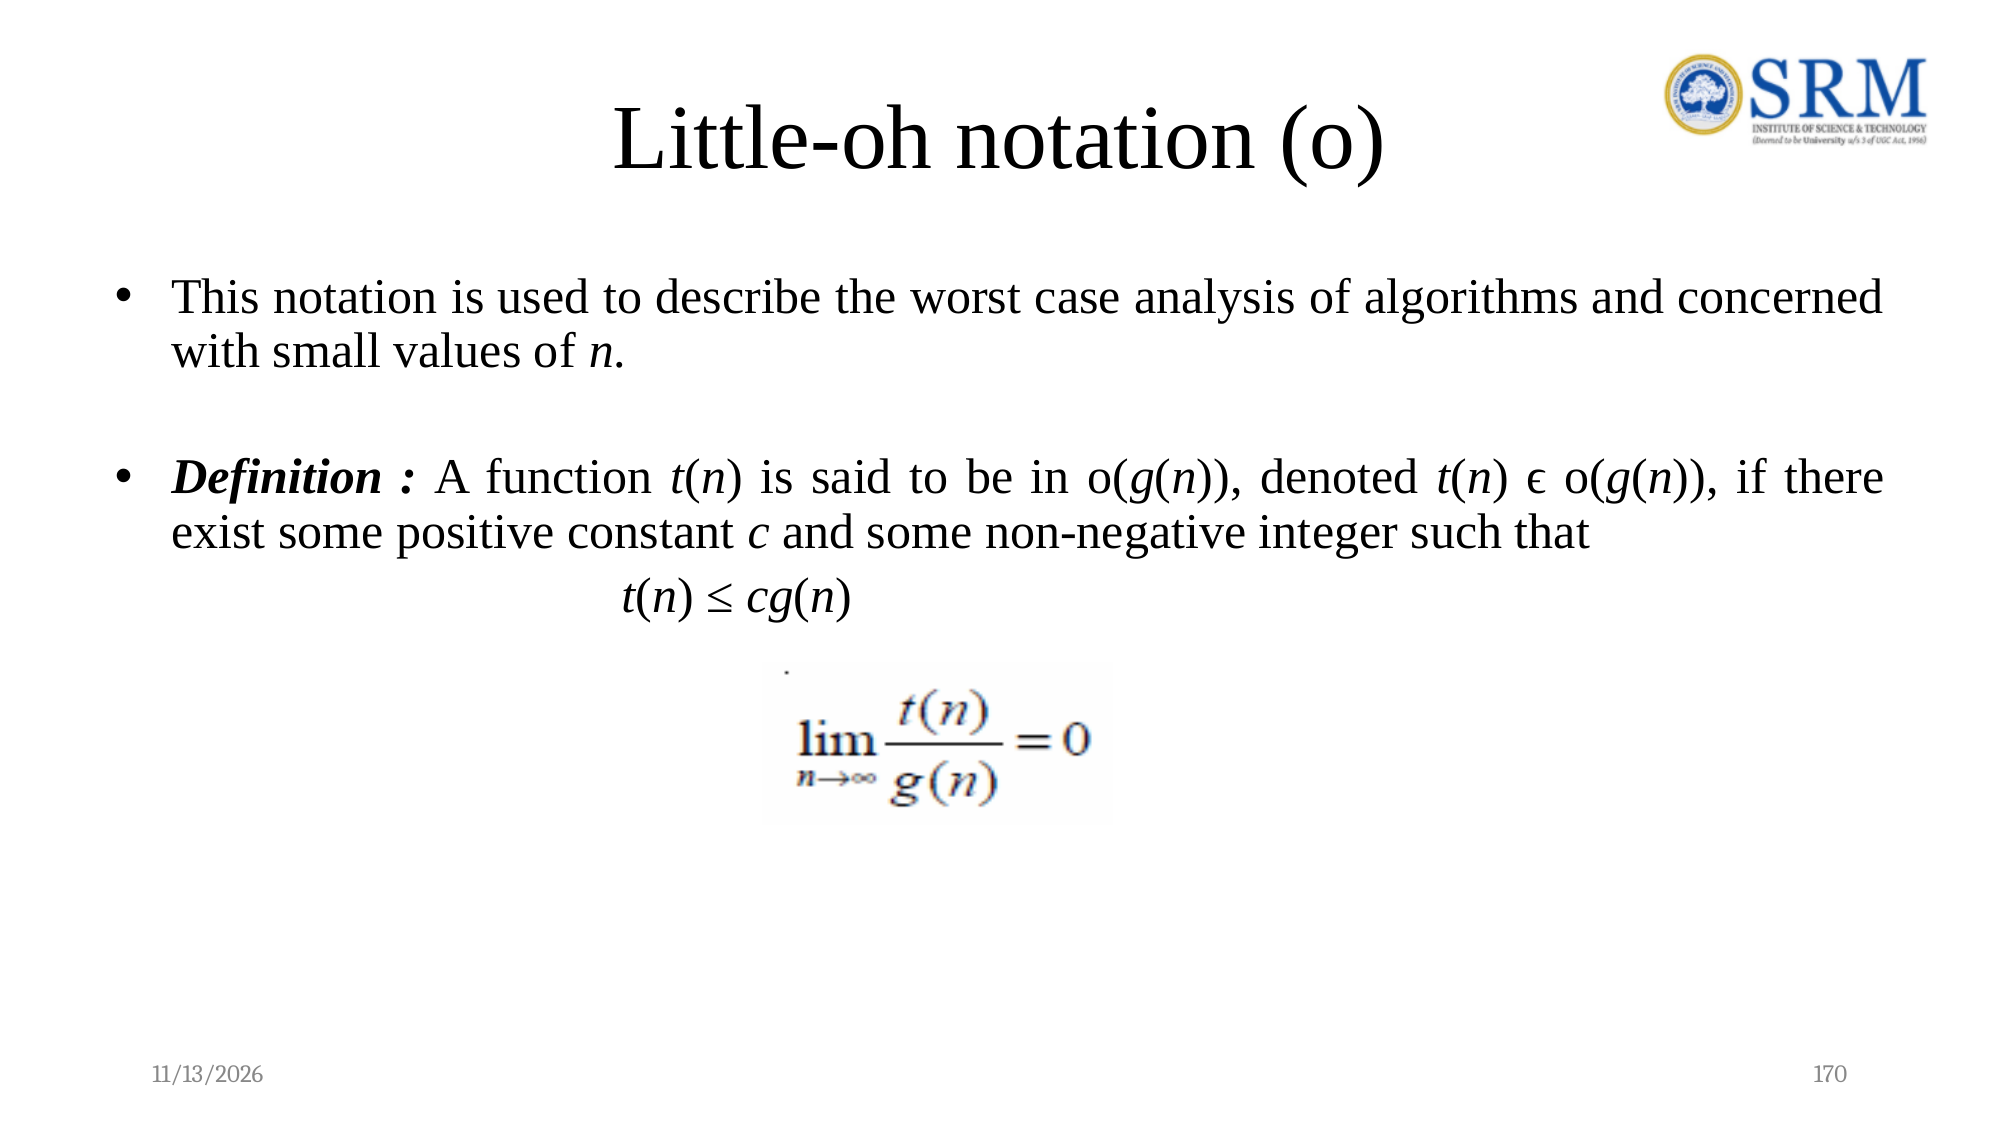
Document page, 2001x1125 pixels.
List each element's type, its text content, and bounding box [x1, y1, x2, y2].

list This notation is used to describe the worst case analysis of algorithms and concerned with small values of n. Definition : A function t(n) is said to be in o(g(n)), denoted t(n) ϵ o(g(n)), if there exist some positive constant c and some non-negative integer such that t(n) ≤ cg(n) [99, 262, 1900, 1005]
title Little-oh notation (o) [99, 45, 1900, 233]
slide_number 170 [1412, 1042, 1863, 1103]
picture [1662, 37, 1944, 163]
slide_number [137, 1042, 588, 1103]
picture [762, 662, 1113, 826]
